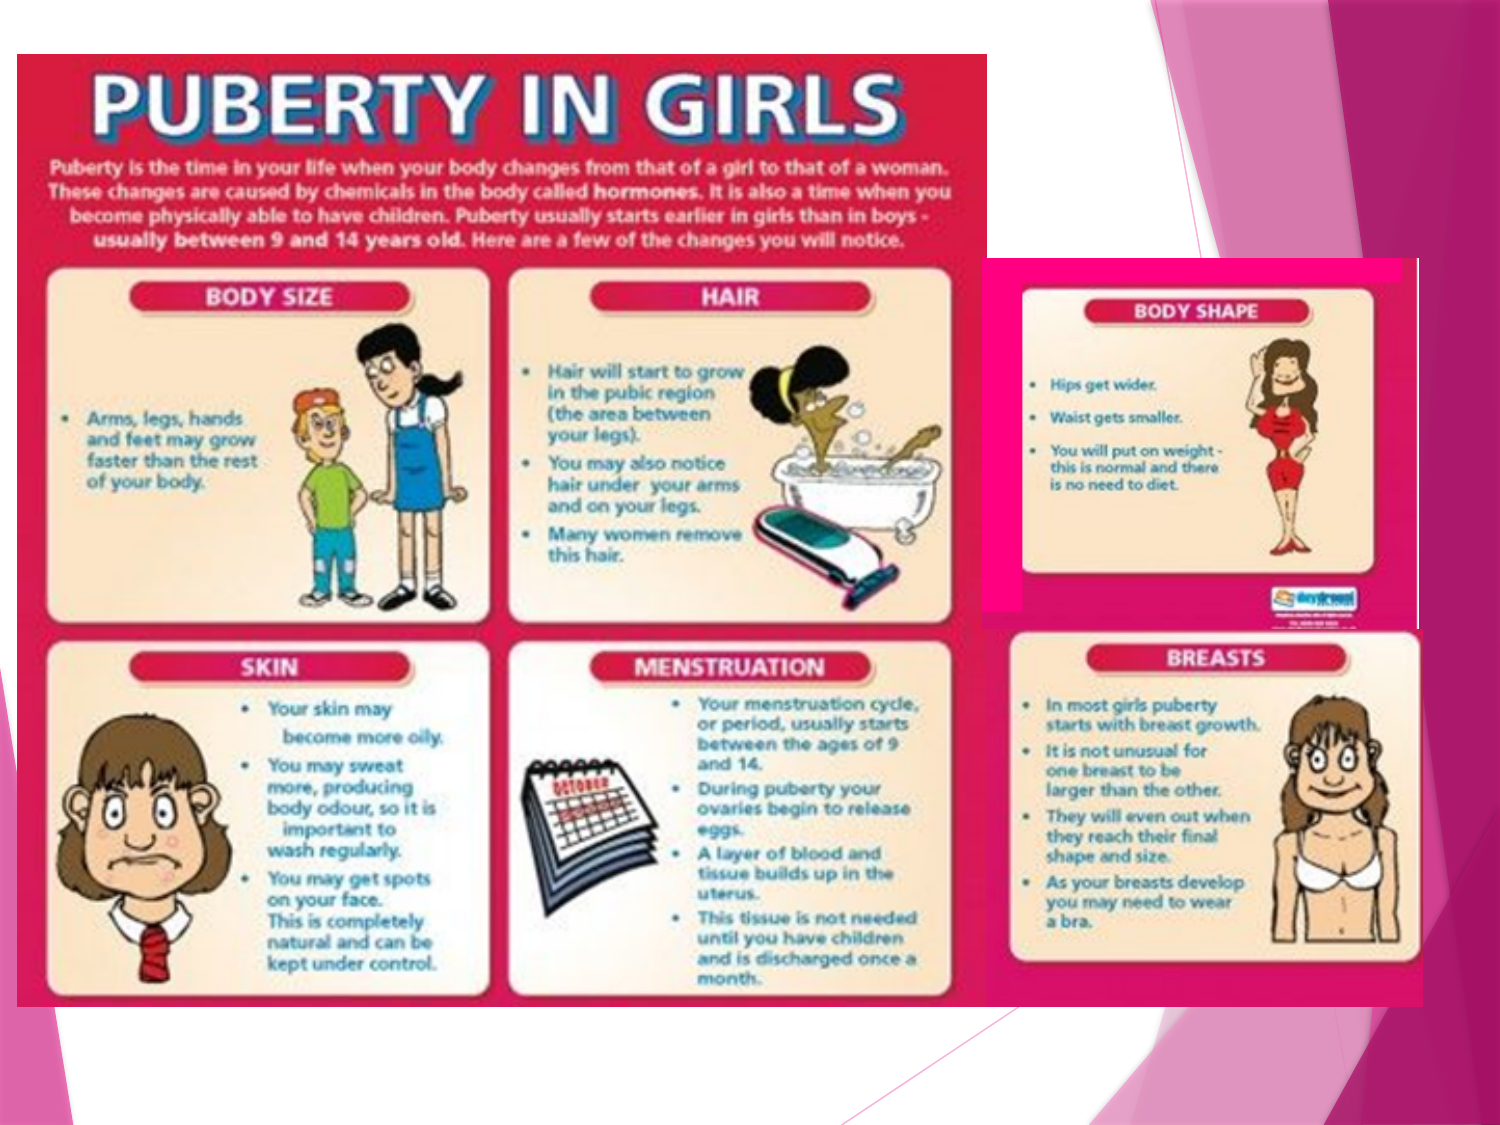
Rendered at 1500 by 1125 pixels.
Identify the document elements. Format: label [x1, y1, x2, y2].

picture [17, 54, 1424, 1008]
text_box [981, 257, 1420, 630]
